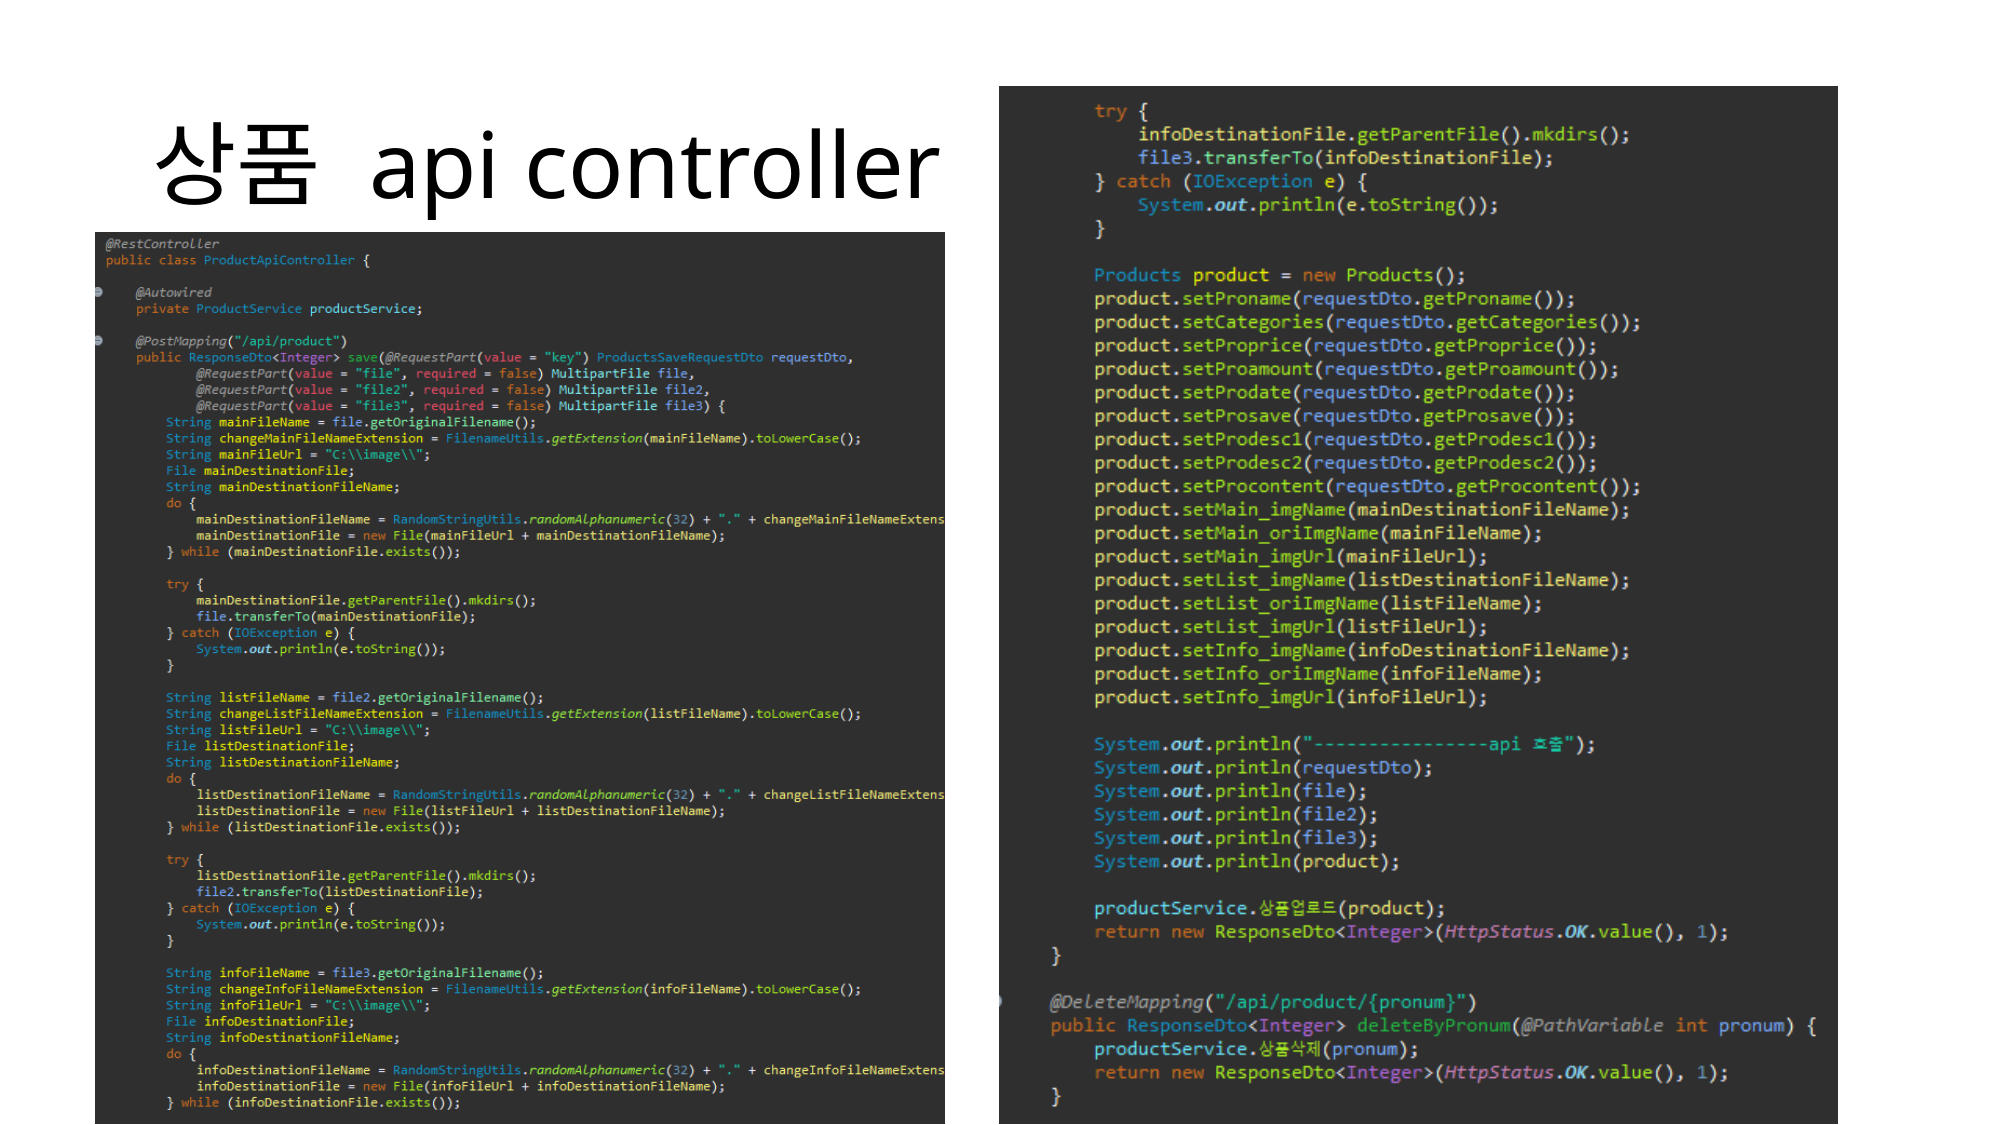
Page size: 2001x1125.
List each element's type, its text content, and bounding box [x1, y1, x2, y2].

picture [999, 86, 1838, 1124]
picture [94, 232, 945, 1124]
title 상품 api controller [137, 59, 1863, 278]
